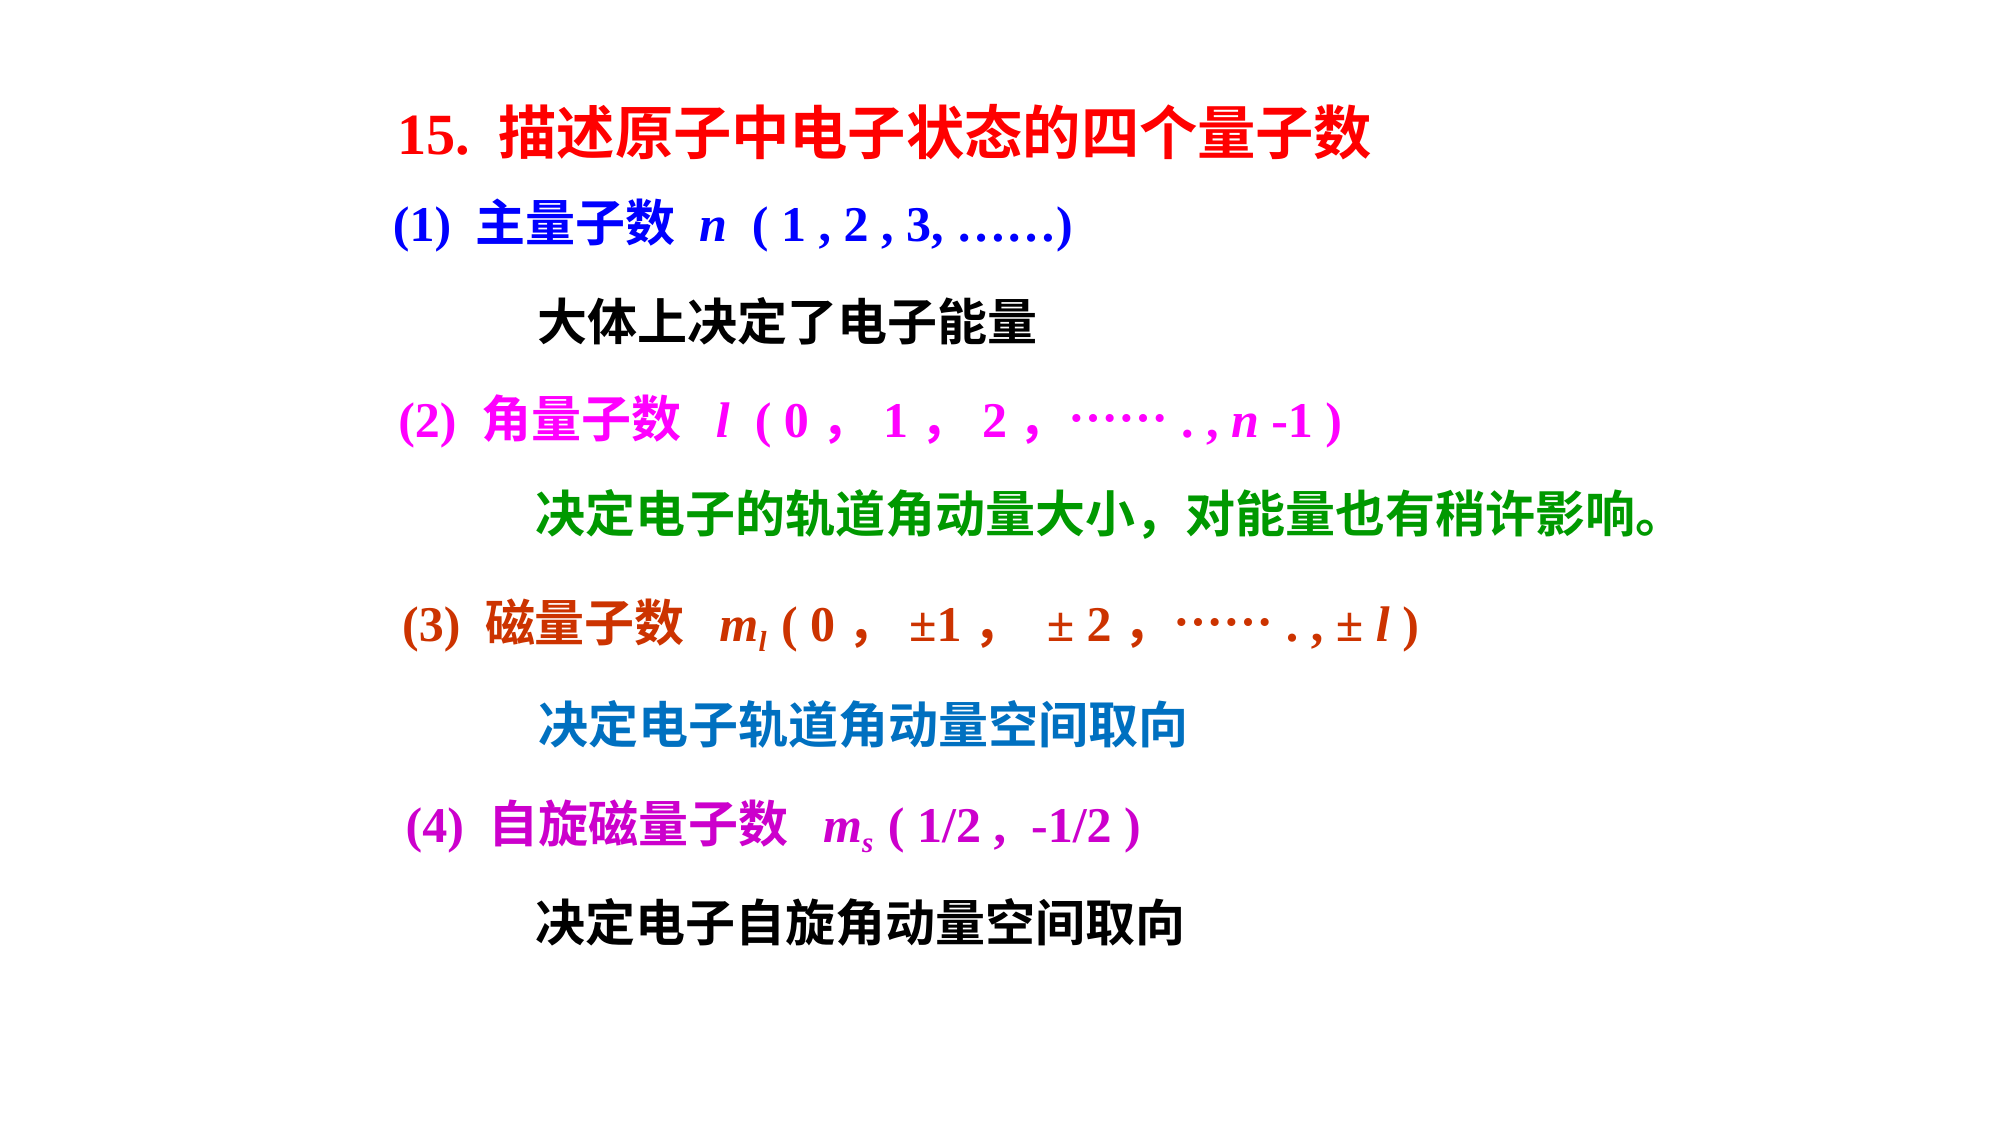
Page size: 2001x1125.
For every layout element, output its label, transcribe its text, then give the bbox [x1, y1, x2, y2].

text_box 决定电子自旋角动量空间取向 [520, 884, 1263, 960]
text_box 15. 描述原子中电子状态的四个量子数 [382, 88, 1527, 174]
text_box 决定电子的轨道角动量大小，对能量也有稍许影响。 [520, 475, 1720, 550]
text_box (3) 磁量子数 ml ( 0，±1， ± 2，……. , ± l ) [387, 584, 1585, 666]
text_box (1) 主量子数 n ( 1 , 2 , 3, ……) [333, 183, 1447, 259]
text_box (4) 自旋磁量子数 ms ( 1/2 , -1/2 ) [390, 785, 1542, 867]
text_box 决定电子轨道角动量空间取向 [523, 686, 1204, 762]
text_box 大体上决定了电子能量 [522, 283, 1053, 359]
text_box (2) 角量子数 l ( 0，1，2，……. , n -1 ) [383, 380, 1520, 456]
